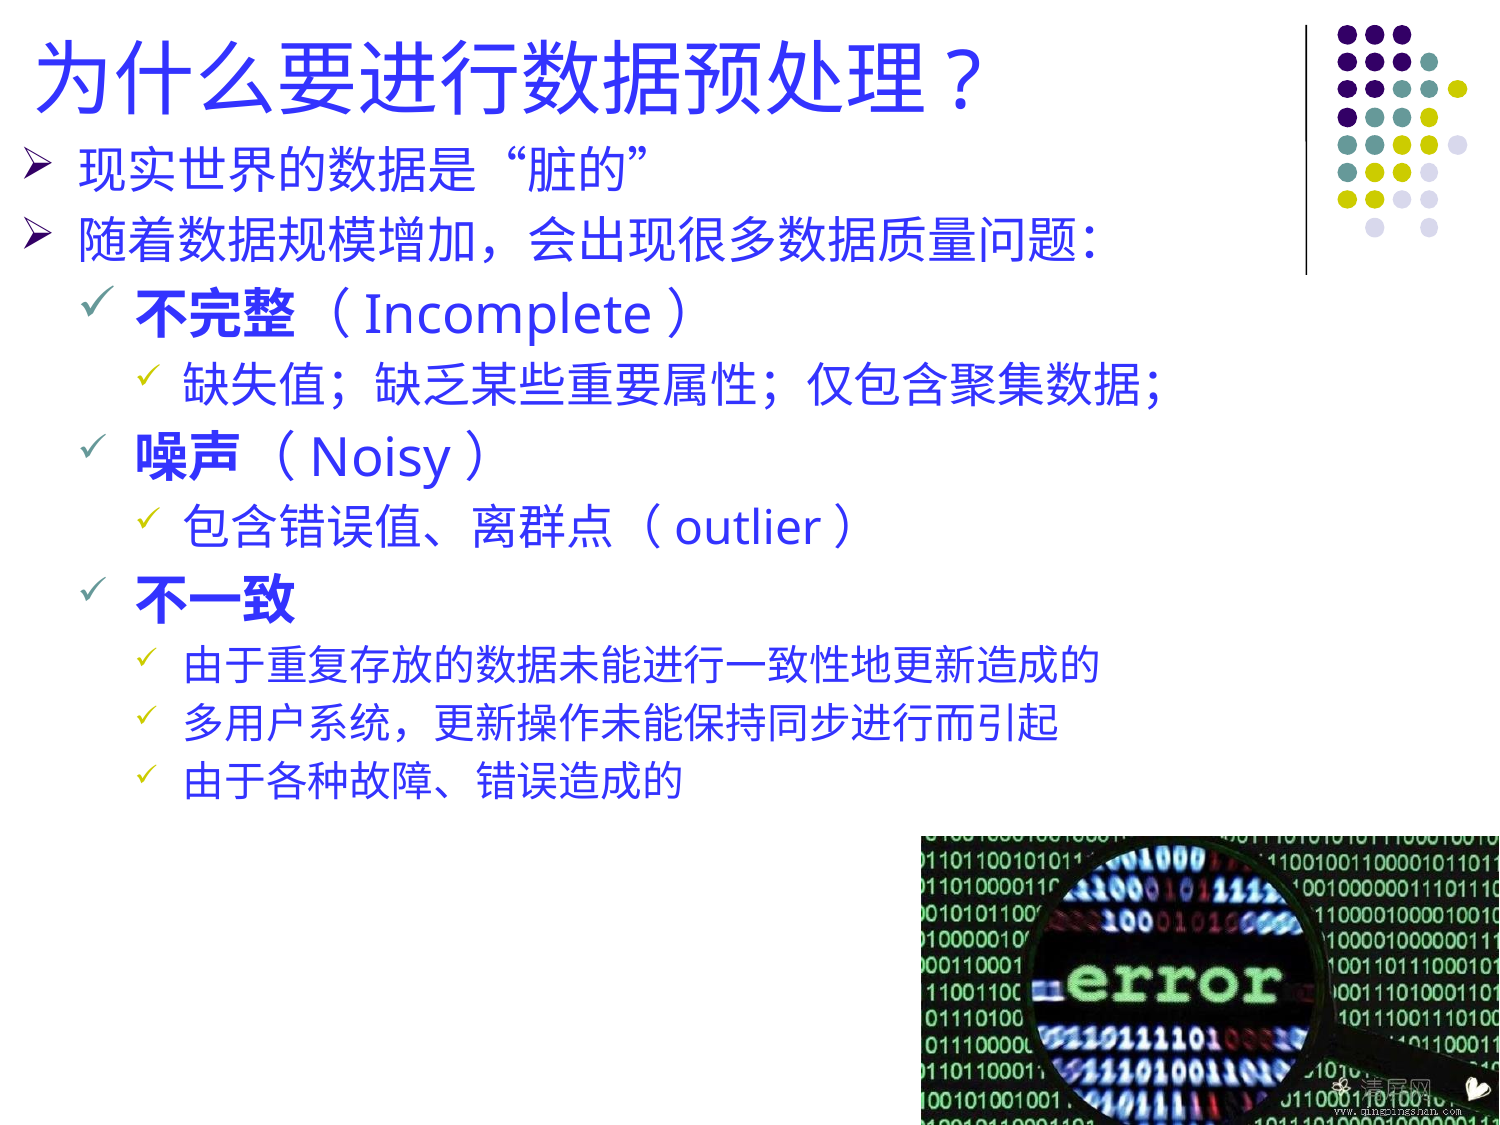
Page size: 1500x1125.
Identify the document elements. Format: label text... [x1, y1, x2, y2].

picture [920, 836, 1499, 1125]
list 现实世界的数据是“脏的” 随着数据规模增加，会出现很多数据质量问题： 不完整（Incomplete） 缺失值；缺乏某些重要属性；仅包含聚集数据； 噪声（Noisy） 包含错误值、离群点（outlier） 不一致 由于重复存放的数据未能进行一致性地更新造成的 多用户系统，更新操作未能保持同步进行而引起 由于各种故障、错误造成的 [5, 131, 1453, 874]
title 为什么要进行数据预处理? [17, 19, 1256, 132]
